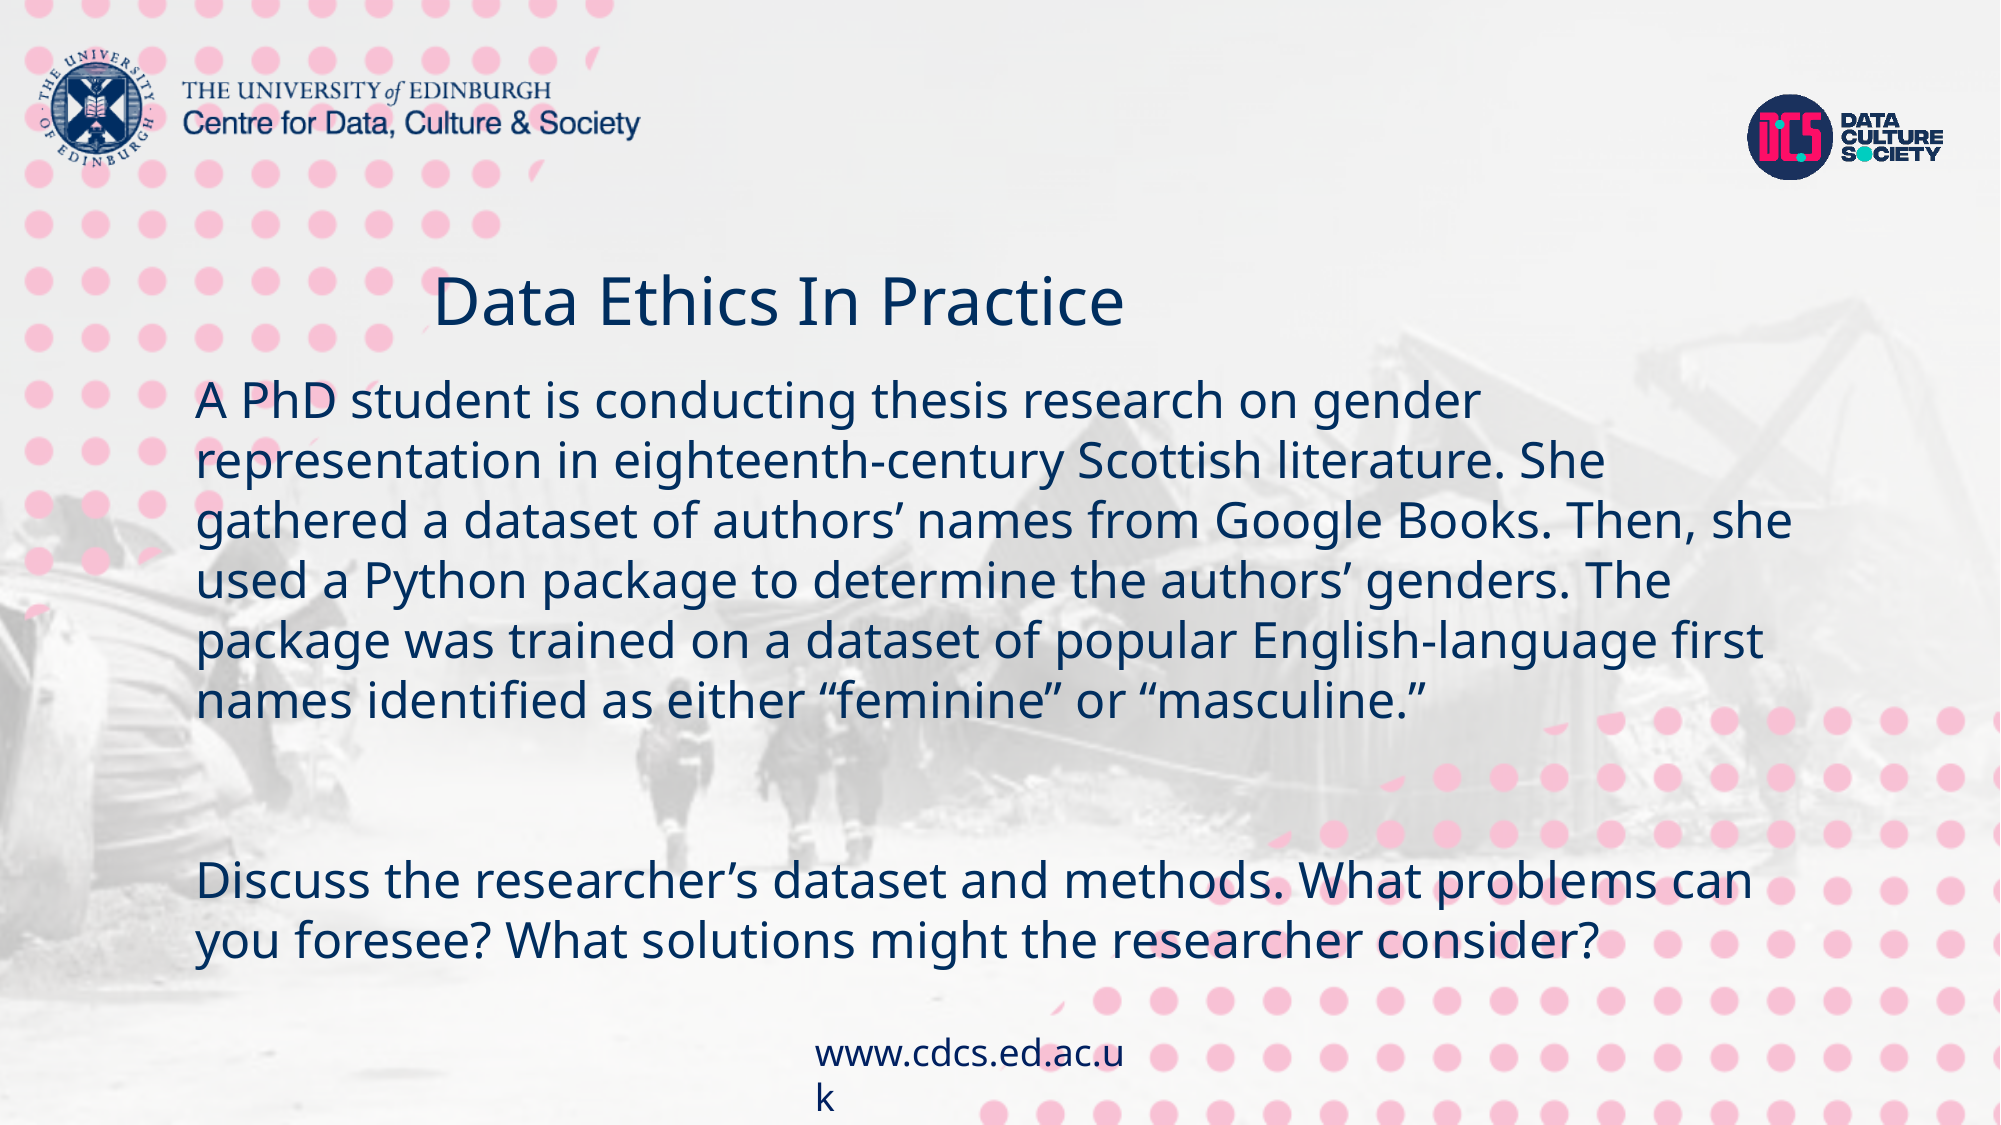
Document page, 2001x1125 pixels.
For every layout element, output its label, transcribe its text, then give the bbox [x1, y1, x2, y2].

text_box A PhD student is conducting thesis research on gender representation in eighteenth-century Scottish literature. She gathered a dataset of authors’ names from Google Books. Then, she used a Python package to determine the authors’ genders. The package was trained on a dataset of popular English-language first names identified as either “feminine” or “masculine.” Discuss the researcher’s dataset and methods. What problems can you foresee? What solutions might the researcher consider? [180, 361, 1820, 977]
picture [38, 49, 641, 168]
text_box www.cdcs.ed.ac.uk [800, 1021, 1141, 1125]
text_box Data Ethics In Practice [417, 251, 1958, 347]
picture [1735, 10, 1989, 264]
